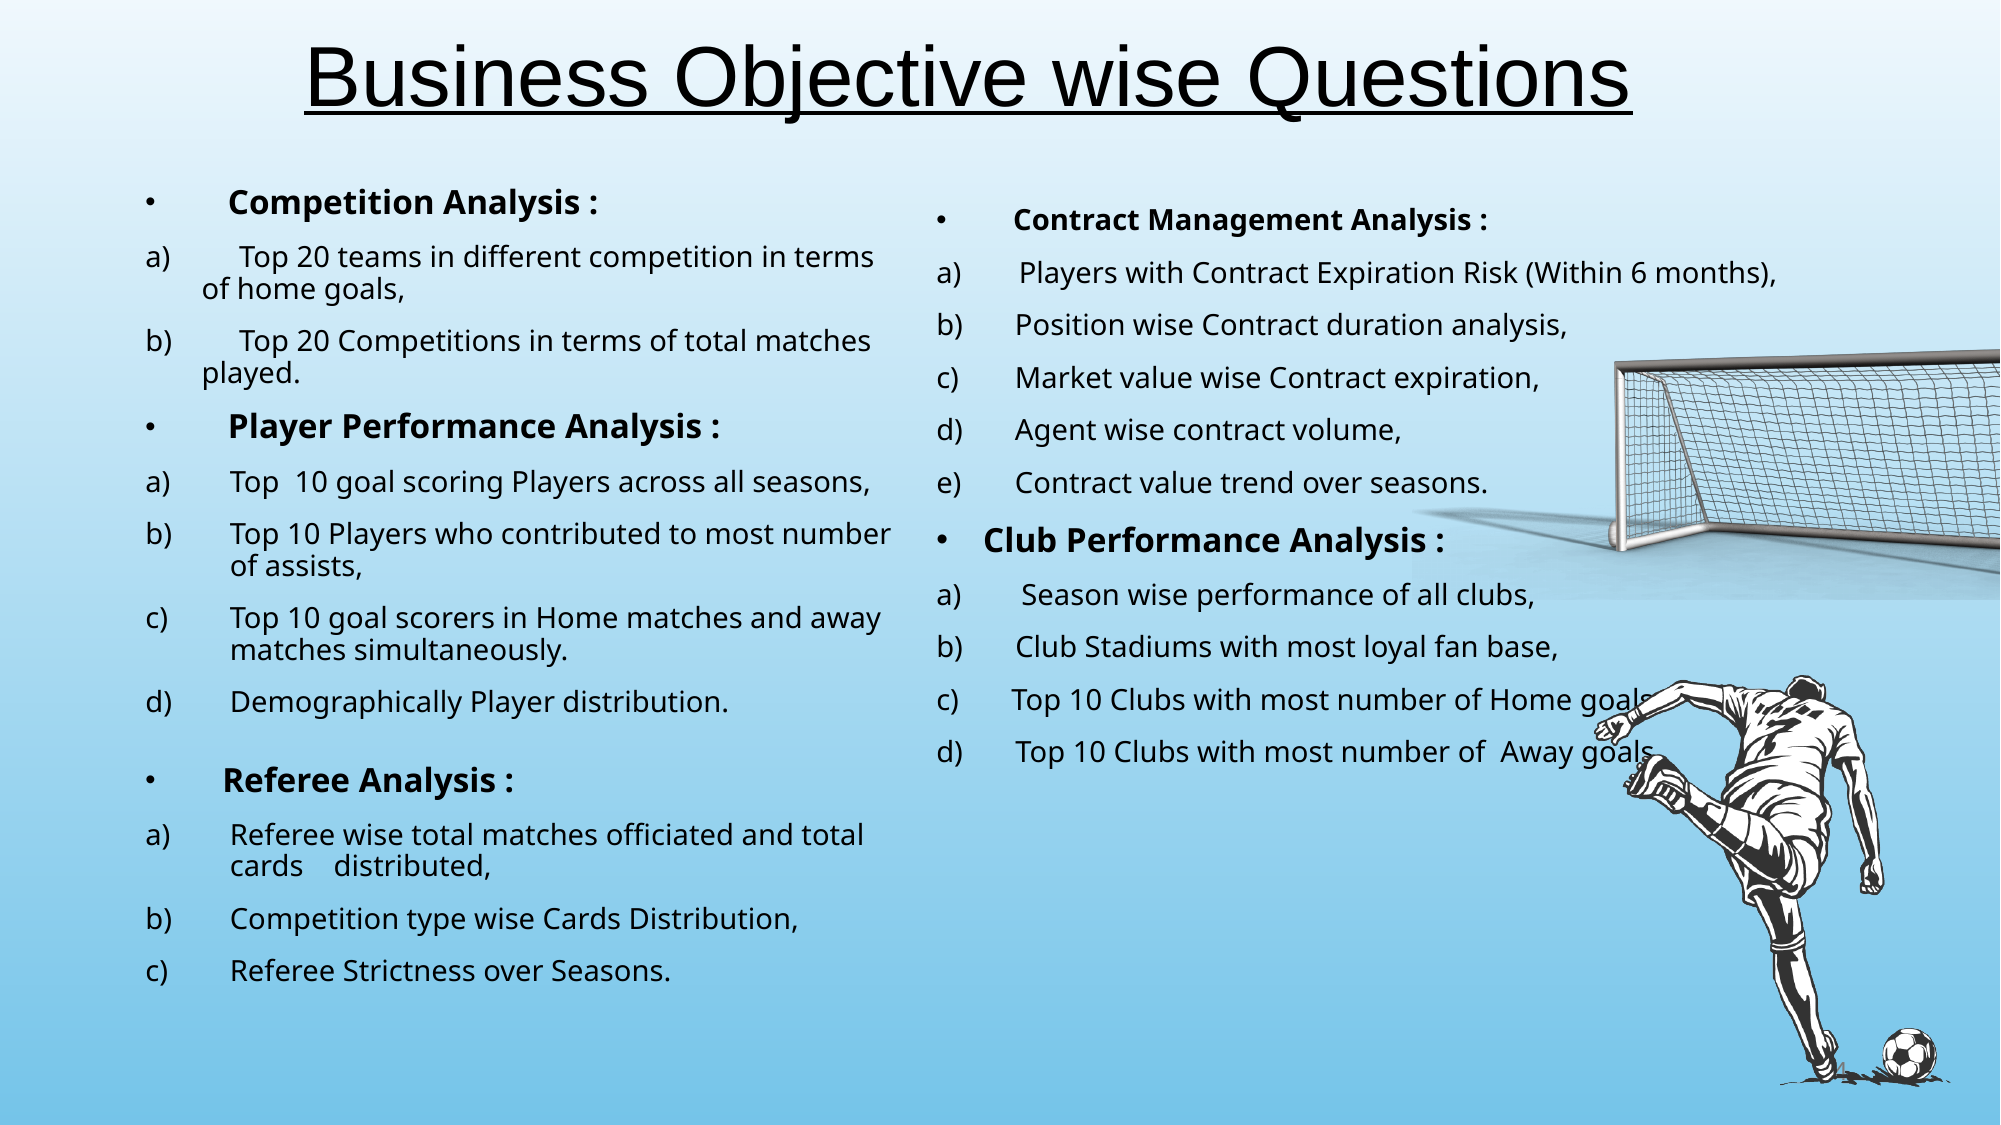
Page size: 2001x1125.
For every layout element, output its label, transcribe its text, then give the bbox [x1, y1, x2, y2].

slide_number 4 [1412, 1054, 1863, 1103]
text_box Contract Management Analysis : Players with Contract Expiration Risk (Within 6 months), Position wise Contract duration analysis, Market value wise Contract expiration, Agent wise contract volume, Contract value trend over seasons. Club Performance Analysis : a) Season wise performance of all clubs, Club Stadiums with most loyal fan base, Top 10 Clubs with most number of Home goals, Top 10 Clubs with most number of Away goals. [921, 176, 1922, 1054]
title Business Objective wise Questions [117, 24, 1821, 133]
list Competition Analysis : Top 20 teams in different competition in terms of home goals, Top 20 Competitions in terms of total matches played. Player Performance Analysis : Top 10 goal scoring Players across all seasons, Top 10 Players who contributed to most number of assists, Top 10 goal scorers in Home matches and away matches simultaneously. Demographically Player distribution. Referee Analysis : Referee wise total matches officiated and total cards distributed, Competition type wise Cards Distribution, Referee Strictness over Seasons. [130, 178, 922, 1077]
picture [1411, 274, 2000, 601]
picture [1594, 675, 1952, 1088]
